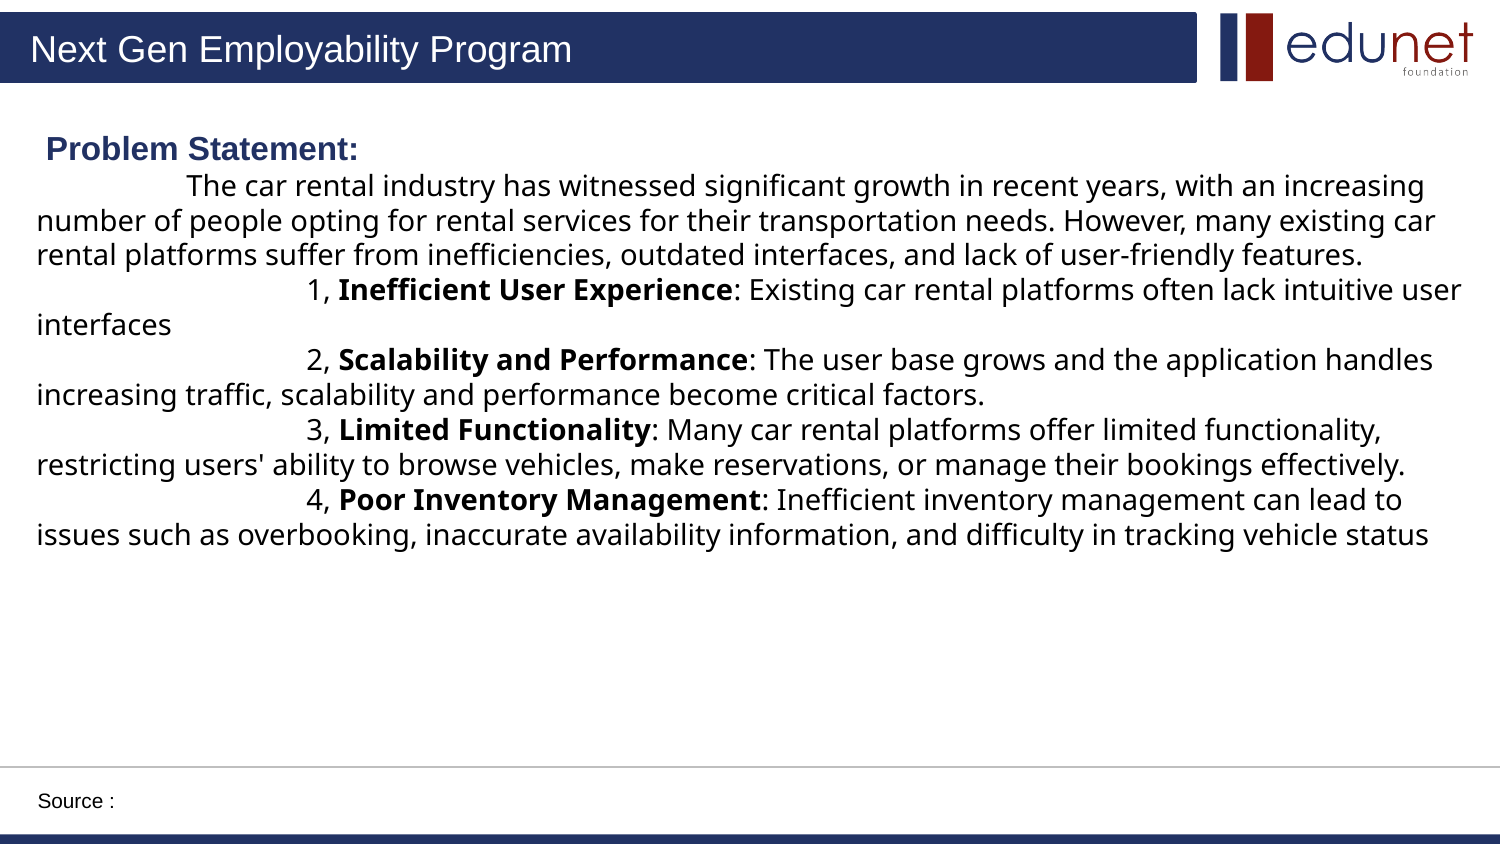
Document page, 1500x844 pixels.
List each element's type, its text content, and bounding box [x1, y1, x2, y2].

text_box Source : [22, 776, 139, 826]
picture [1279, 14, 1482, 83]
title Problem Statement: The car rental industry has witnessed significant growth in recent years, with an increasing number of people opting for rental services for their transportation needs. However, many existing car rental platforms suffer from inefficiencies, outdated interfaces, and lack of user-friendly features. 1, Inefficient User Experience: Existing car rental platforms often lack intuitive user interfaces 2, Scalability and Performance: The user base grows and the application handles increasing traffic, scalability and performance become critical factors. 3, Limited Functionality: Many car rental platforms offer limited functionality, restricting users' ability to browse vehicles, make reservations, or manage their bookings effectively. 4, Poor Inventory Management: Inefficient inventory management can lead to issues such as overbooking, inaccurate availability information, and difficulty in tracking vehicle status [21, 111, 1484, 748]
